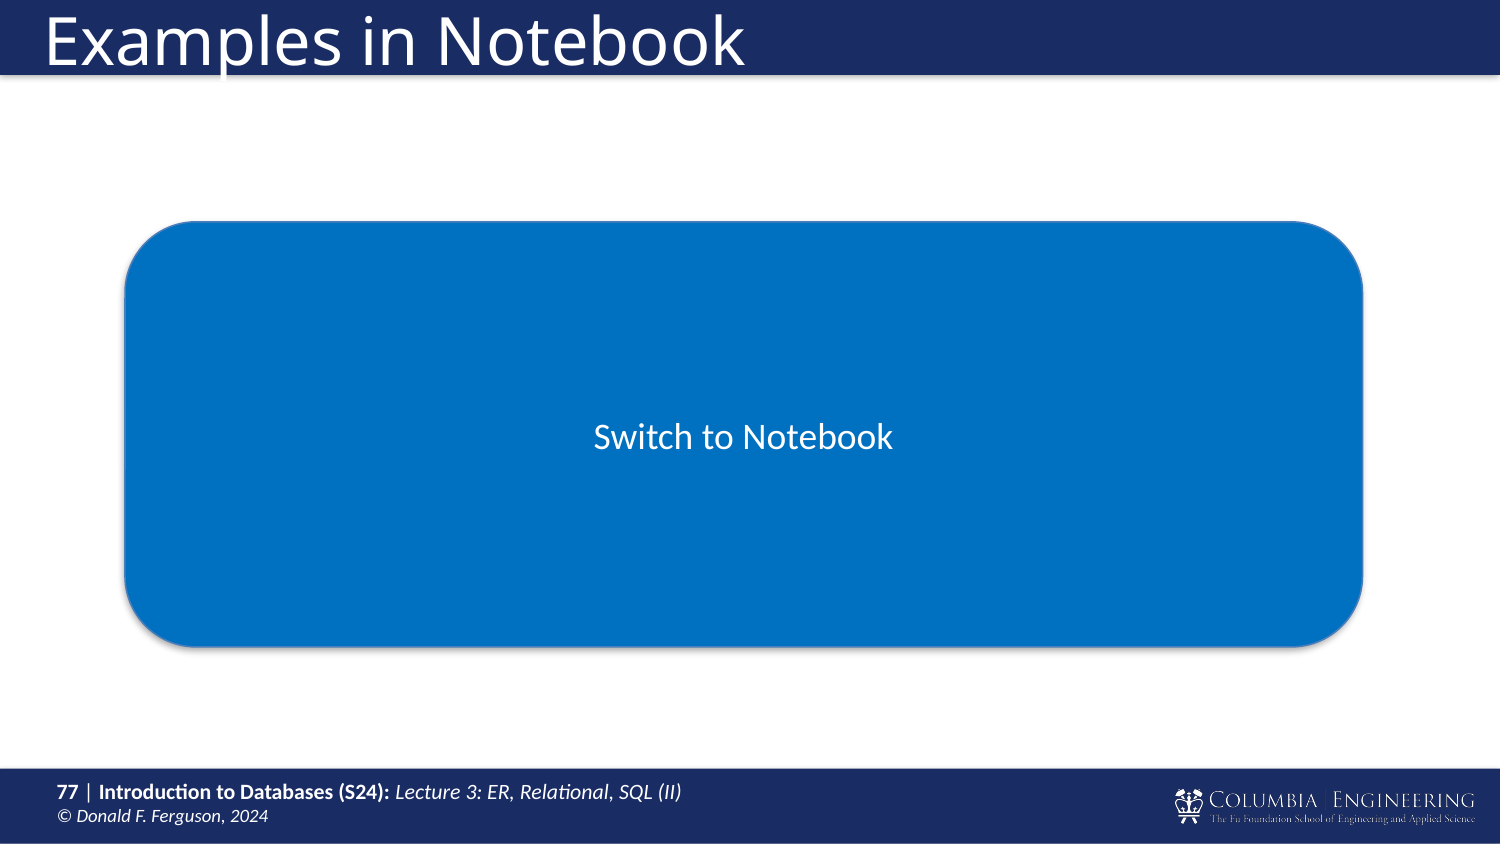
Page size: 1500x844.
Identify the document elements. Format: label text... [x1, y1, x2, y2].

title Examples in Notebook [28, 0, 1450, 73]
text_box Switch to Notebook [124, 221, 1364, 648]
